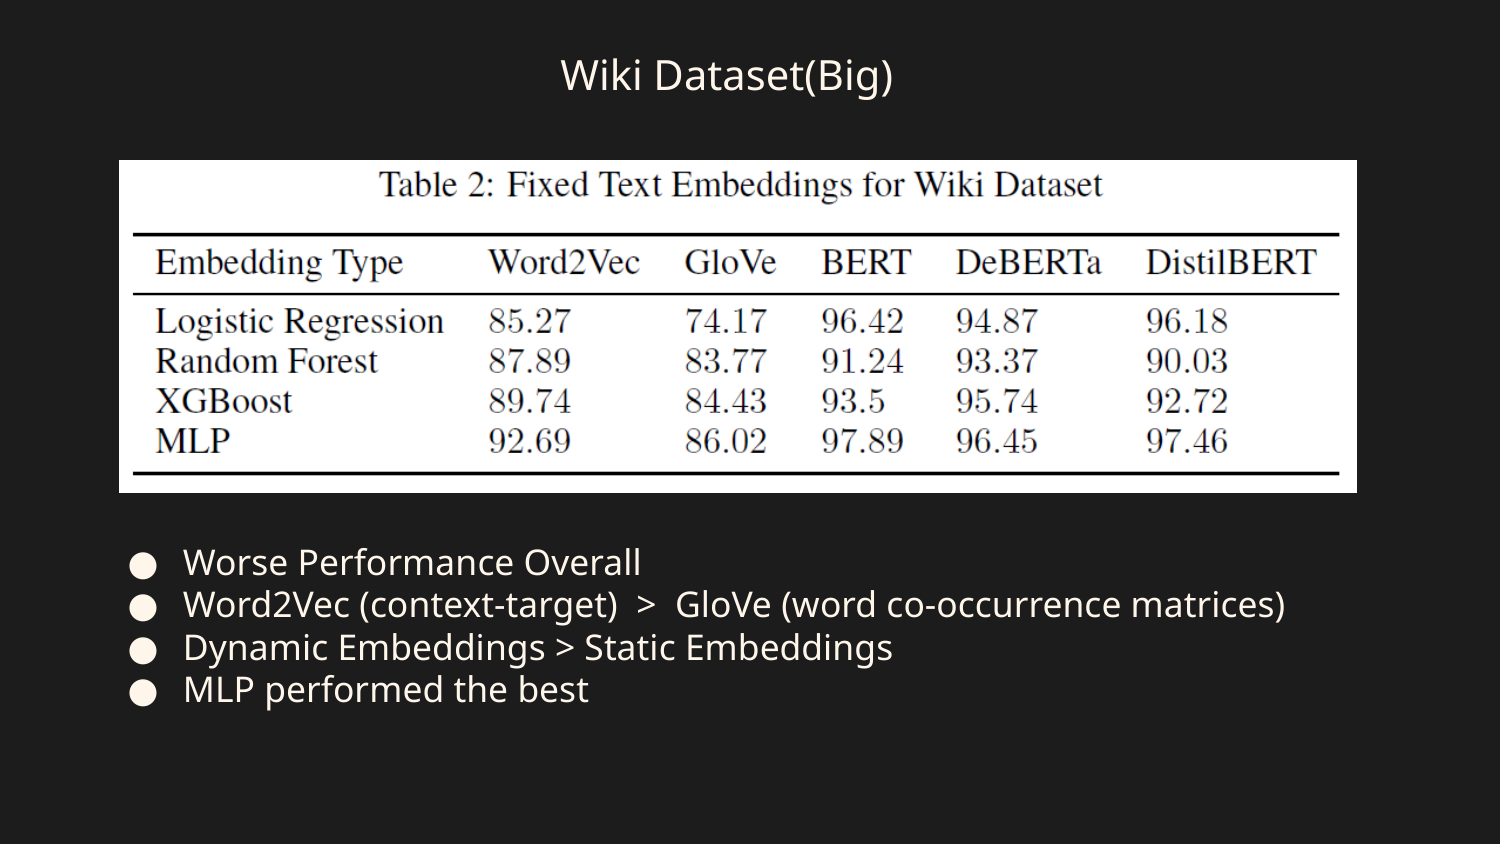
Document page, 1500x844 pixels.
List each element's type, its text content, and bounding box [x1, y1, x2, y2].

text_box Worse Performance Overall Word2Vec (context-target) > GloVe (word co-occurrence matrices) Dynamic Embeddings > Static Embeddings MLP performed the best [92, 524, 1474, 785]
text_box Wiki Dataset(Big) [545, 33, 955, 129]
picture [119, 160, 1358, 493]
